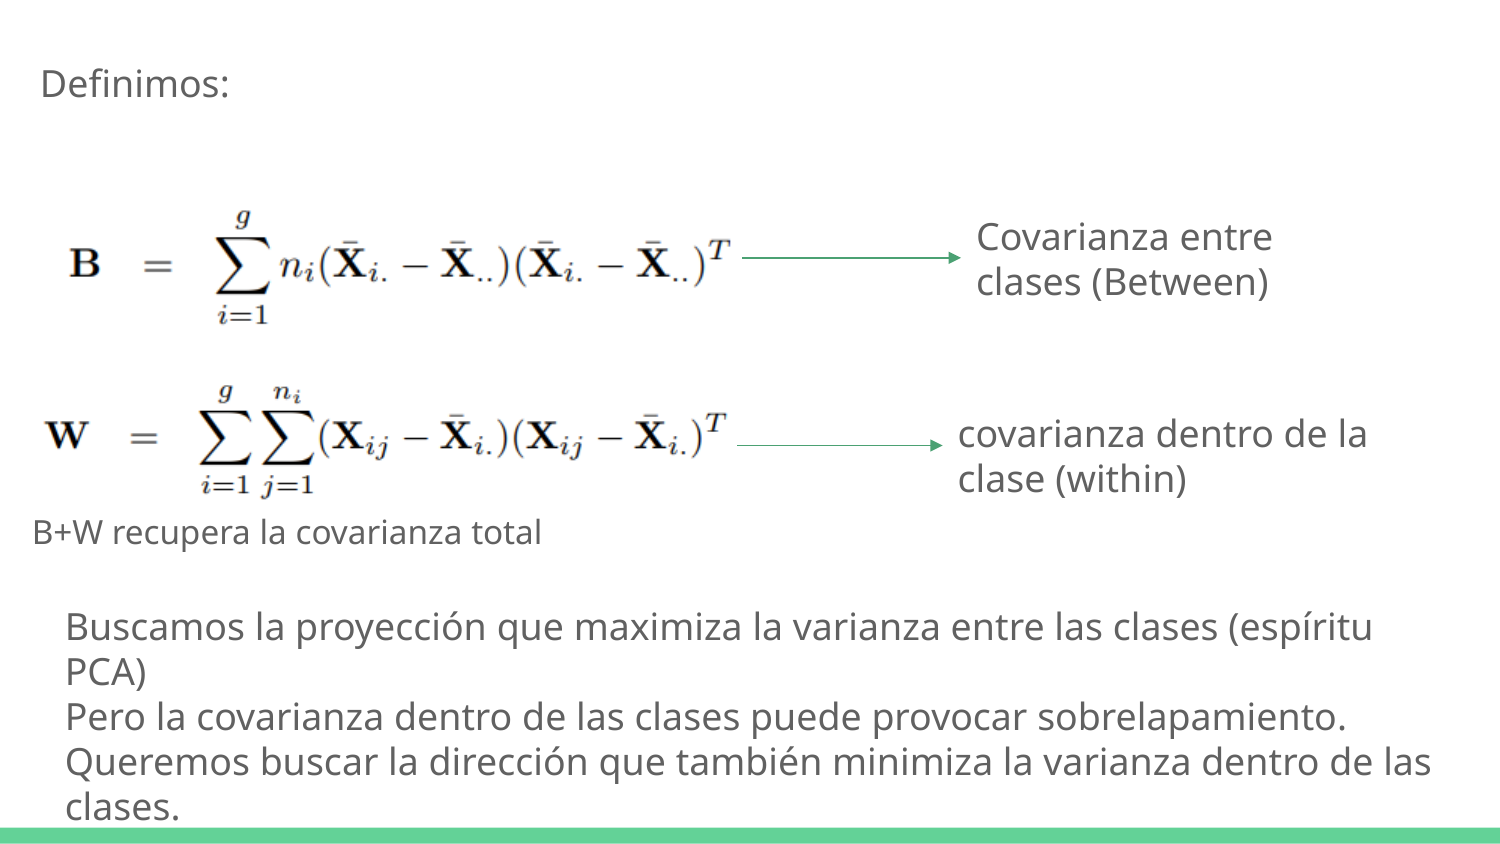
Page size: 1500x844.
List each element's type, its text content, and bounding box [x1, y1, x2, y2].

text_box B+W recupera la covarianza total [16, 496, 690, 609]
text_box covarianza dentro de la clase (within) [942, 394, 1446, 497]
text_box Covarianza entre clases (Between) [961, 197, 1403, 318]
picture [29, 380, 738, 511]
picture [24, 184, 743, 332]
text_box Buscamos la proyección que maximiza la varianza entre las clases (espíritu PCA) Pero la covarianza dentro de las clases puede provocar sobrelapamiento. Queremos buscar la dirección que también minimiza la varianza dentro de las clases. [49, 587, 1451, 825]
text_box Definimos: [24, 0, 1475, 185]
